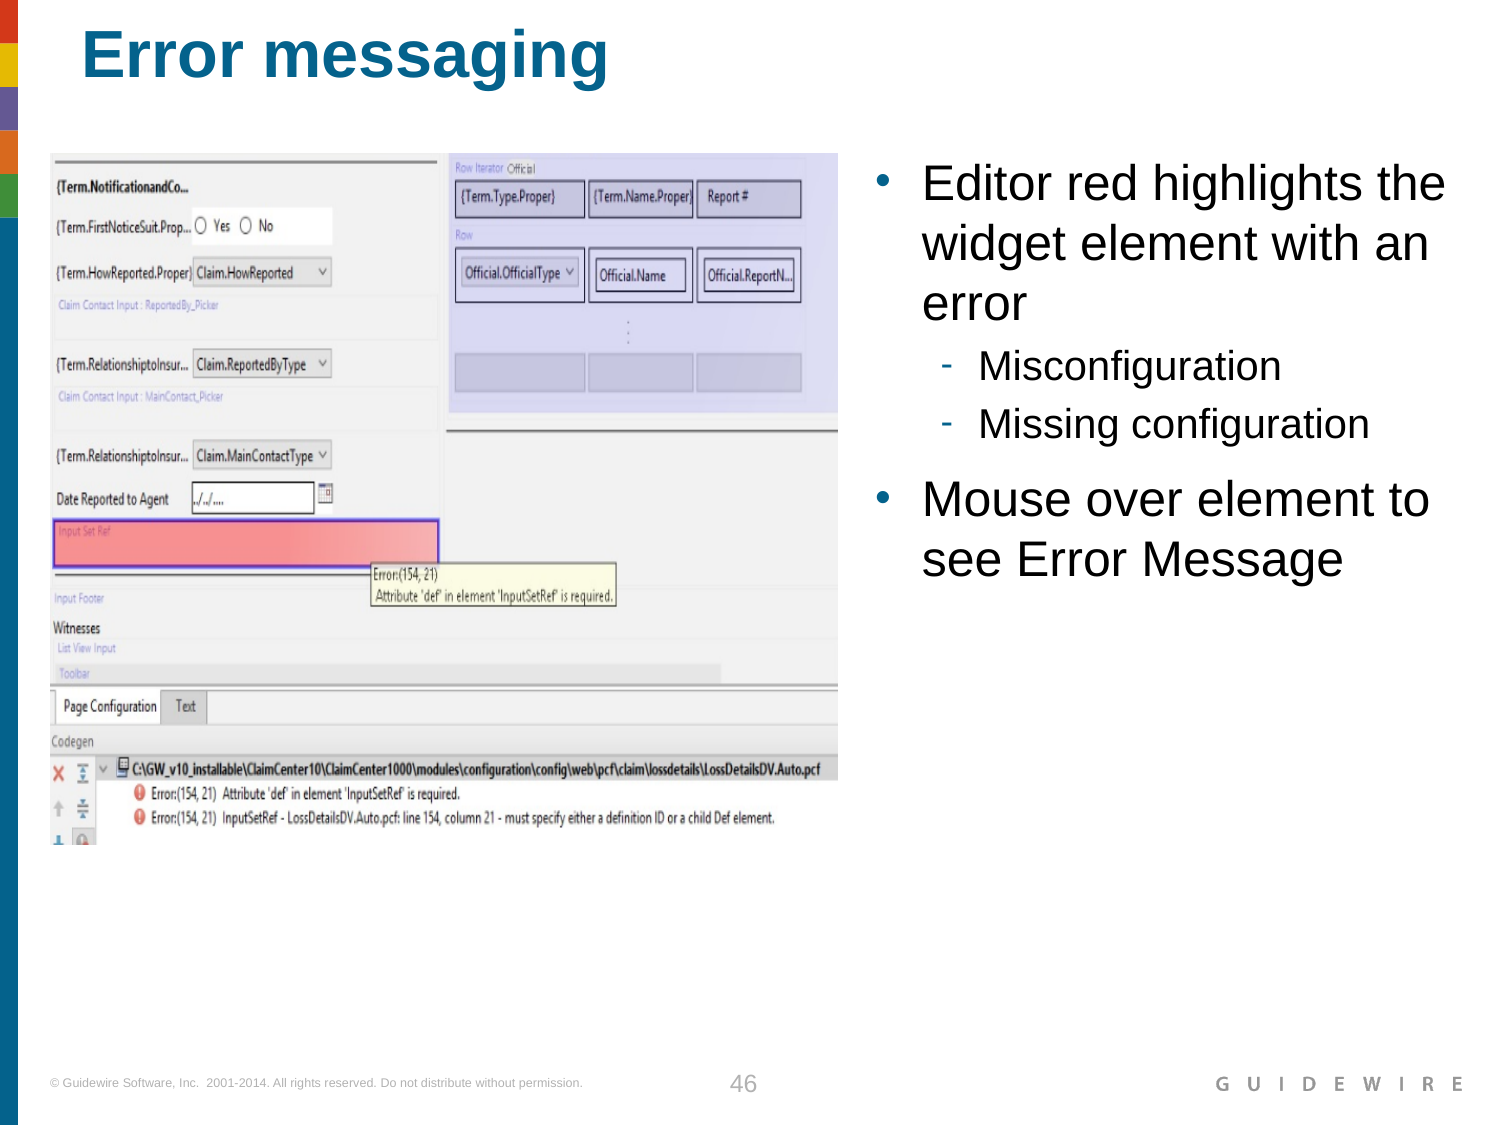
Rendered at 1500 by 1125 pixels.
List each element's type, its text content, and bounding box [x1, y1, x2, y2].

list Editor red highlights the widget element with an error Misconfiguration Missing configuration Mouse over element to see Error Message [875, 149, 1450, 1049]
title Error messaging [81, 19, 1446, 142]
picture [49, 153, 838, 845]
picture [1215, 1073, 1480, 1096]
